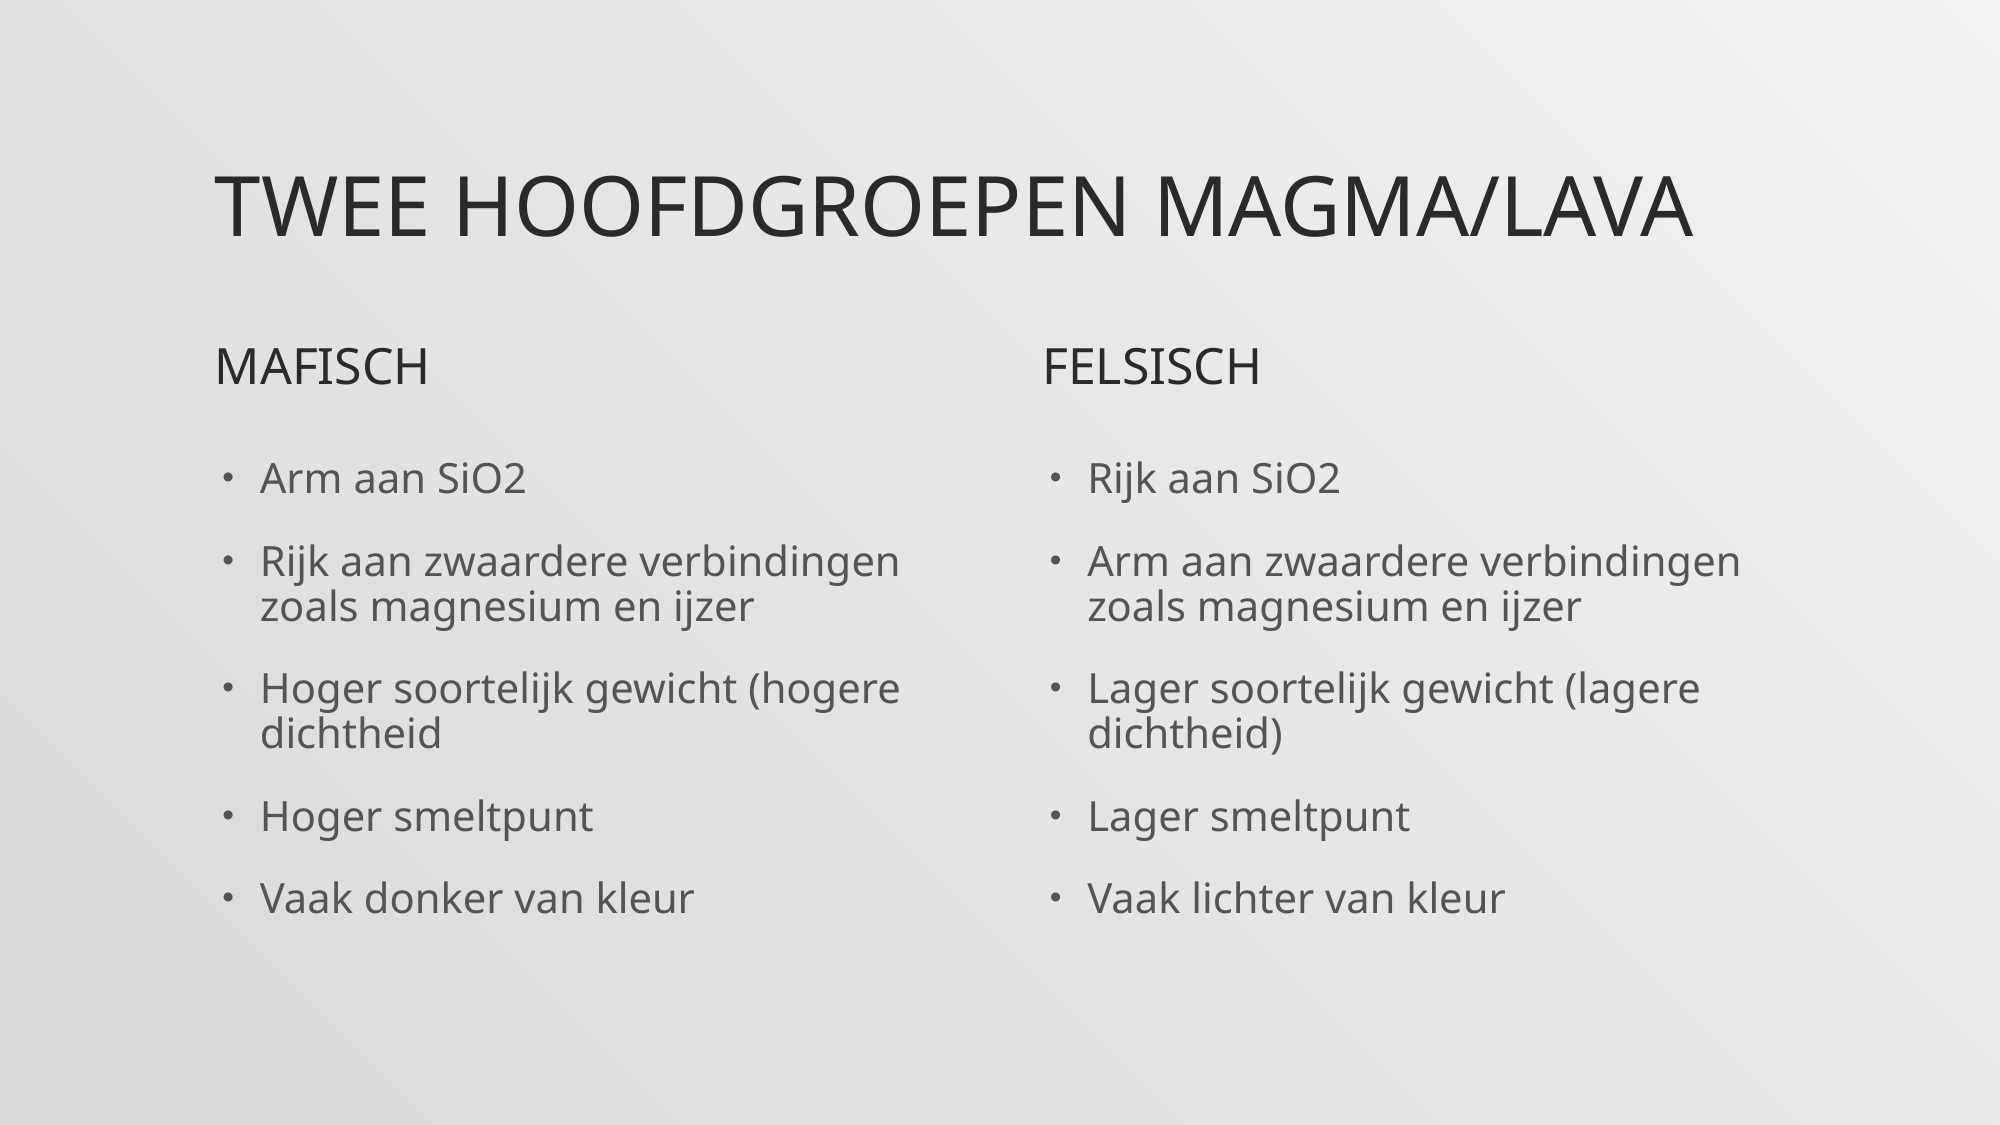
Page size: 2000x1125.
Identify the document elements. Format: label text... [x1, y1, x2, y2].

list Mafisch [199, 299, 973, 438]
list Rijk aan SiO2 Arm aan zwaardere verbindingen zoals magnesium en ijzer Lager soortelijk gewicht (lagere dichtheid) Lager smeltpunt Vaak lichter van kleur [1027, 450, 1800, 1013]
list Felsisch [1027, 299, 1800, 438]
title Twee hoofdgroepen magma/lava [199, 45, 1800, 263]
list Arm aan SiO2 Rijk aan zwaardere verbindingen zoals magnesium en ijzer Hoger soortelijk gewicht (hogere dichtheid Hoger smeltpunt Vaak donker van kleur [199, 450, 973, 1013]
